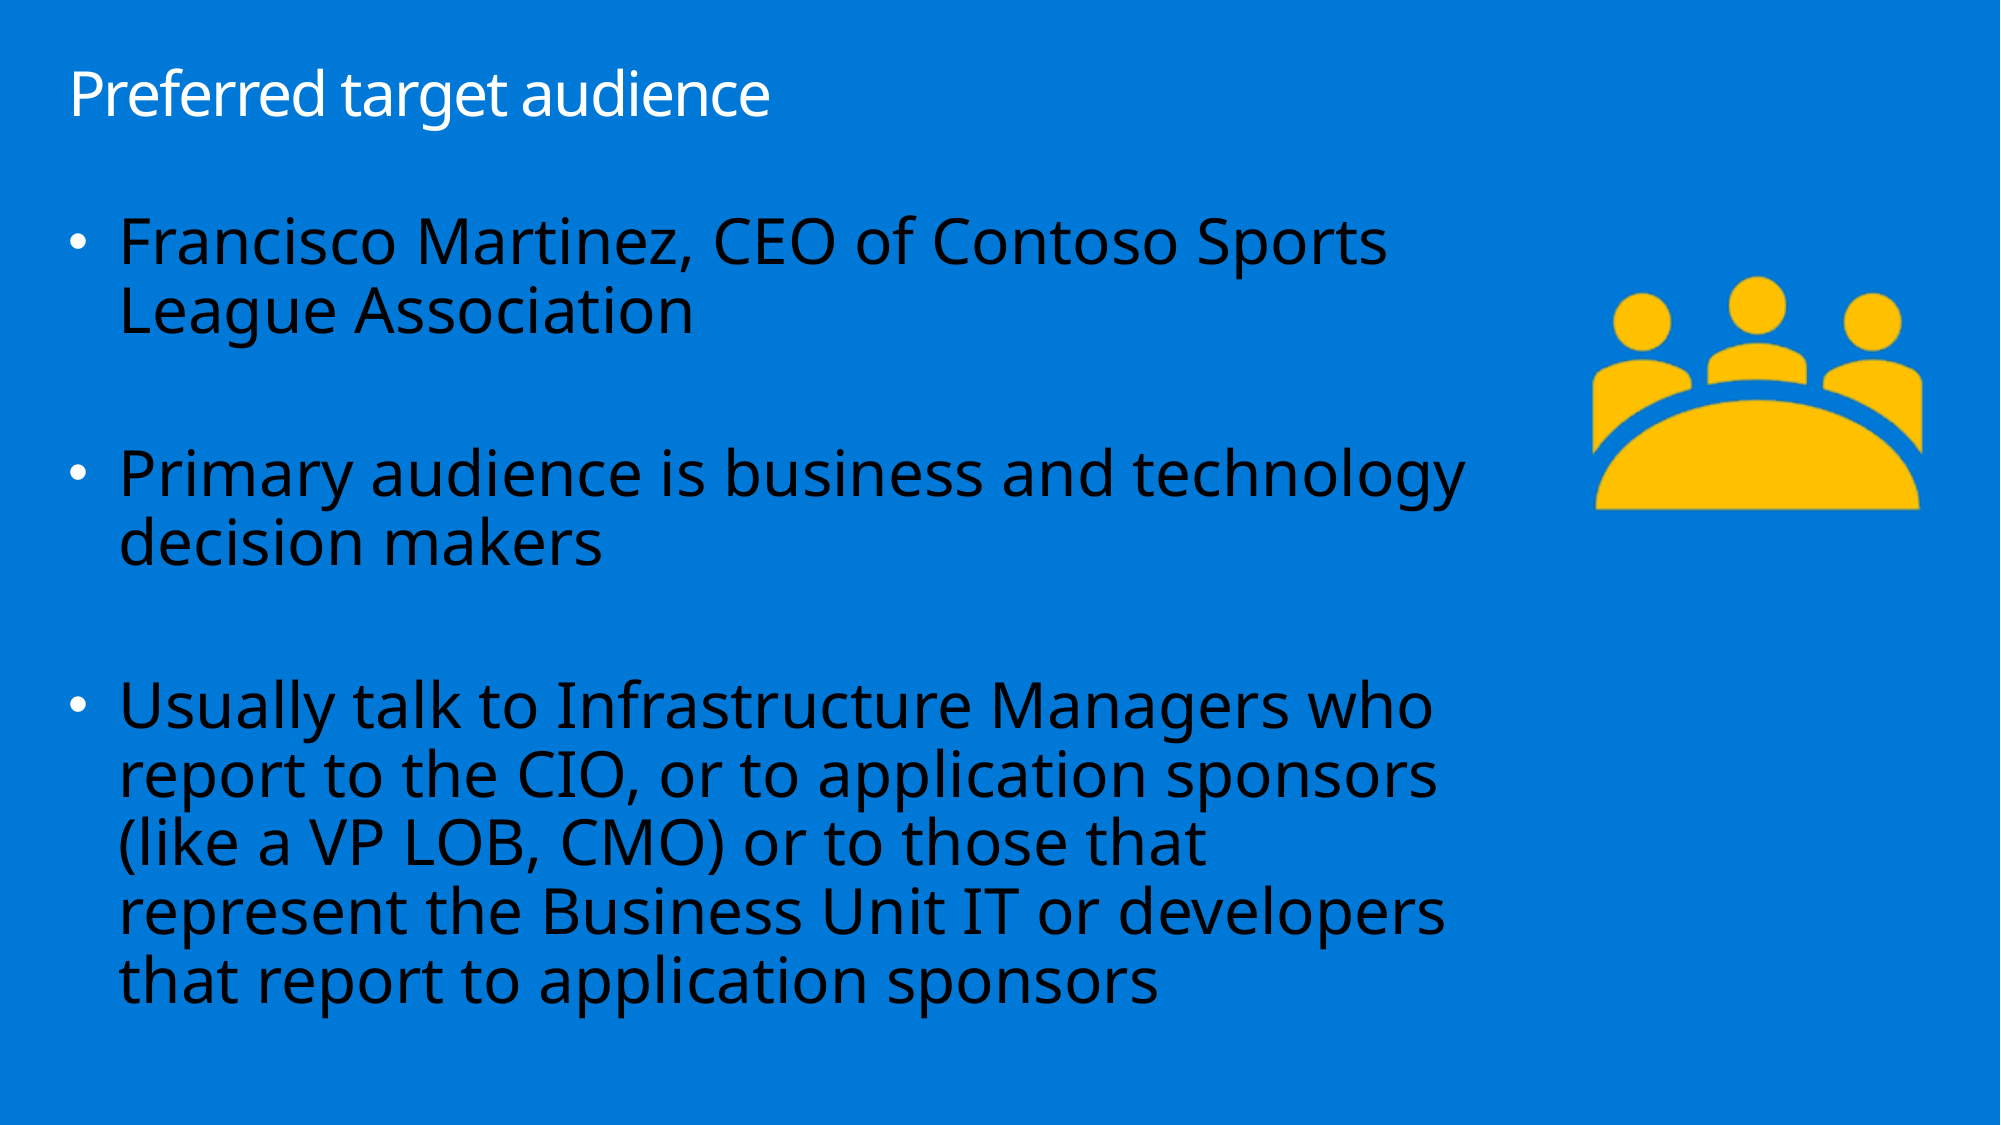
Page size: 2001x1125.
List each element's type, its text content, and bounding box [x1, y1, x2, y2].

list Francisco Martinez, CEO of Contoso Sports League Association Primary audience is business and technology decision makers Usually talk to Infrastructure Managers who report to the CIO, or to application sponsors (like a VP LOB, CMO) or to those that represent the Business Unit IT or developers that report to application sponsors [44, 195, 1497, 1088]
title Preferred target audience [44, 47, 1957, 196]
picture [1559, 194, 1956, 594]
